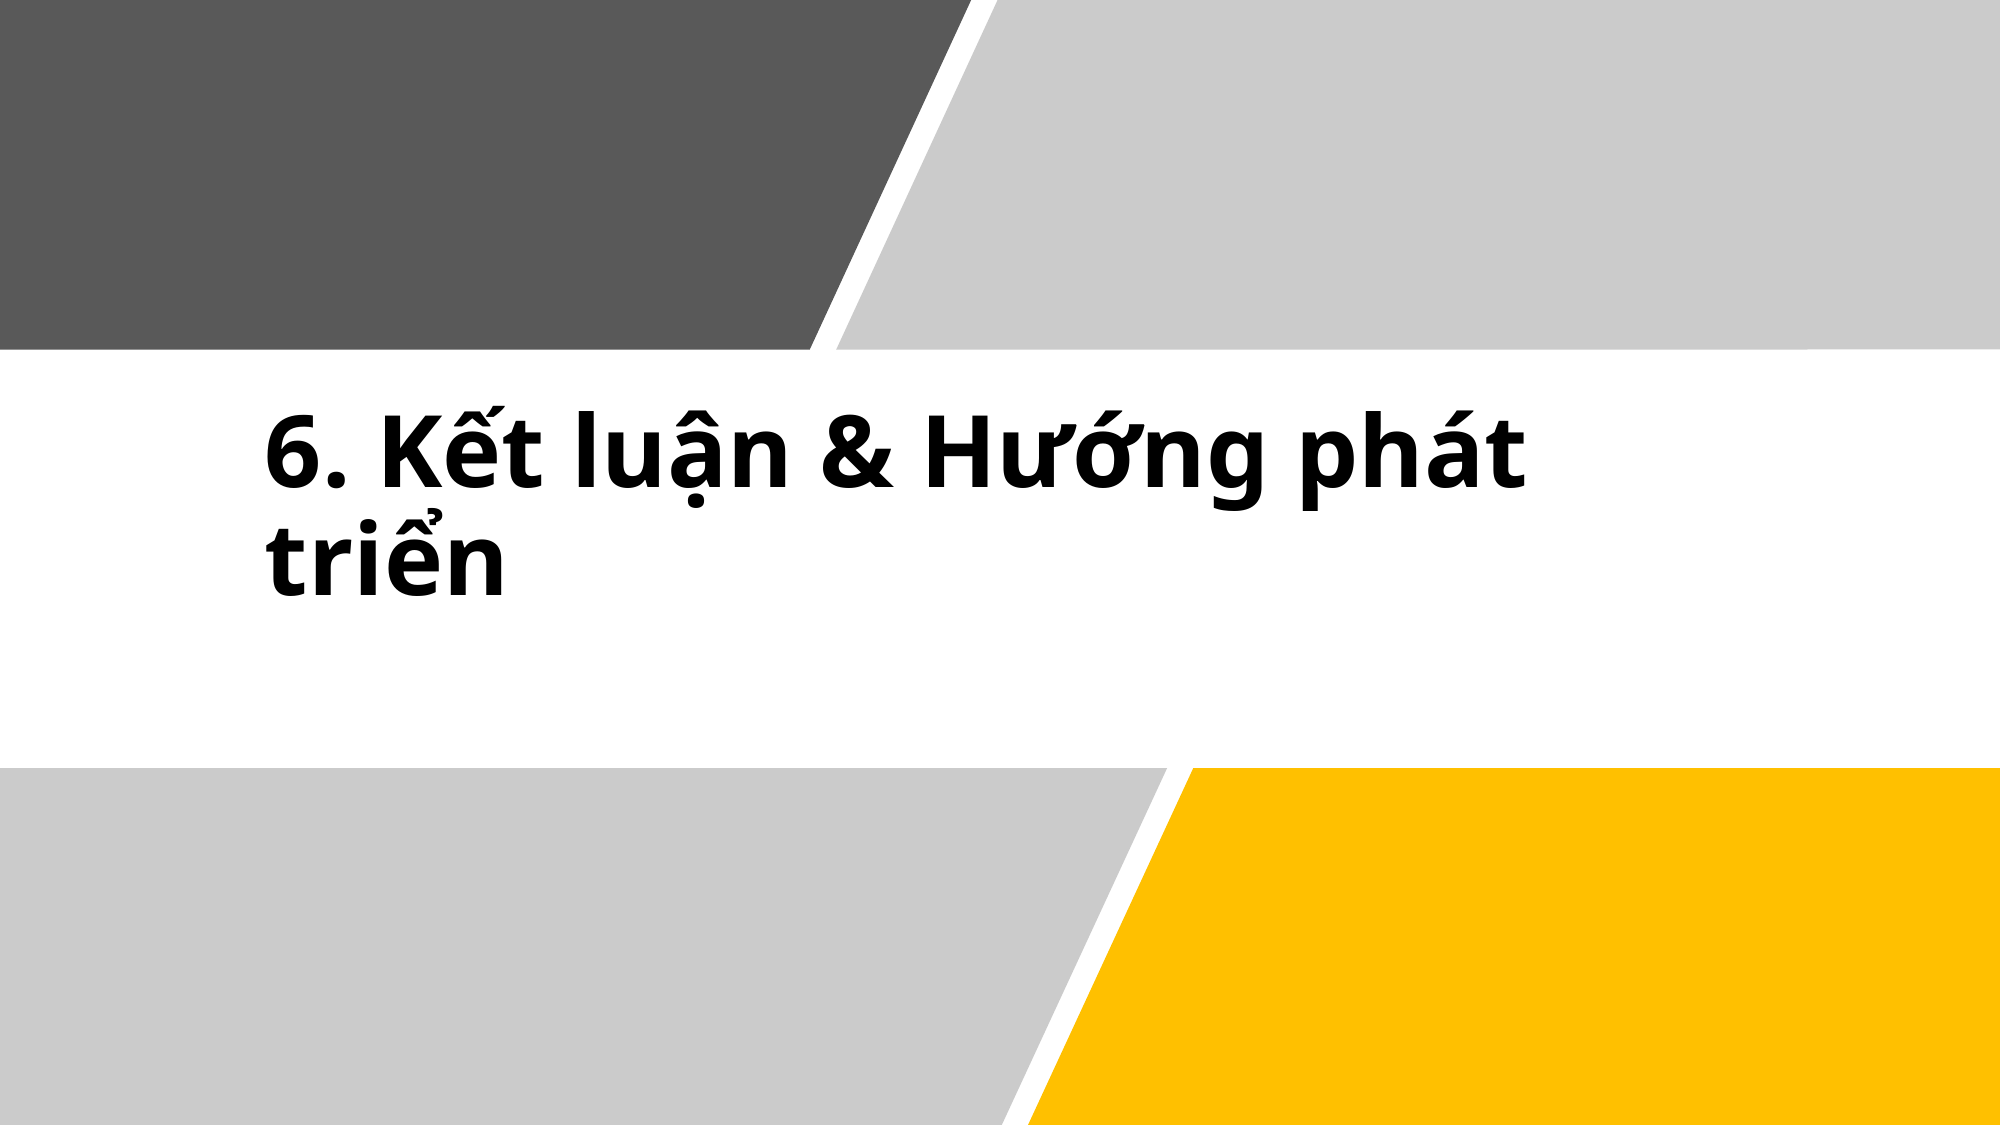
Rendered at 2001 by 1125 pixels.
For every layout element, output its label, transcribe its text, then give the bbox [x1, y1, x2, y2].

text_box [1007, 767, 1192, 1125]
title 6. Kết luận & Hướng phát triển [249, 368, 1750, 625]
text_box [834, 0, 2000, 351]
text_box [1026, 767, 2000, 1125]
text_box [0, 767, 1169, 1125]
text_box [0, 0, 973, 351]
